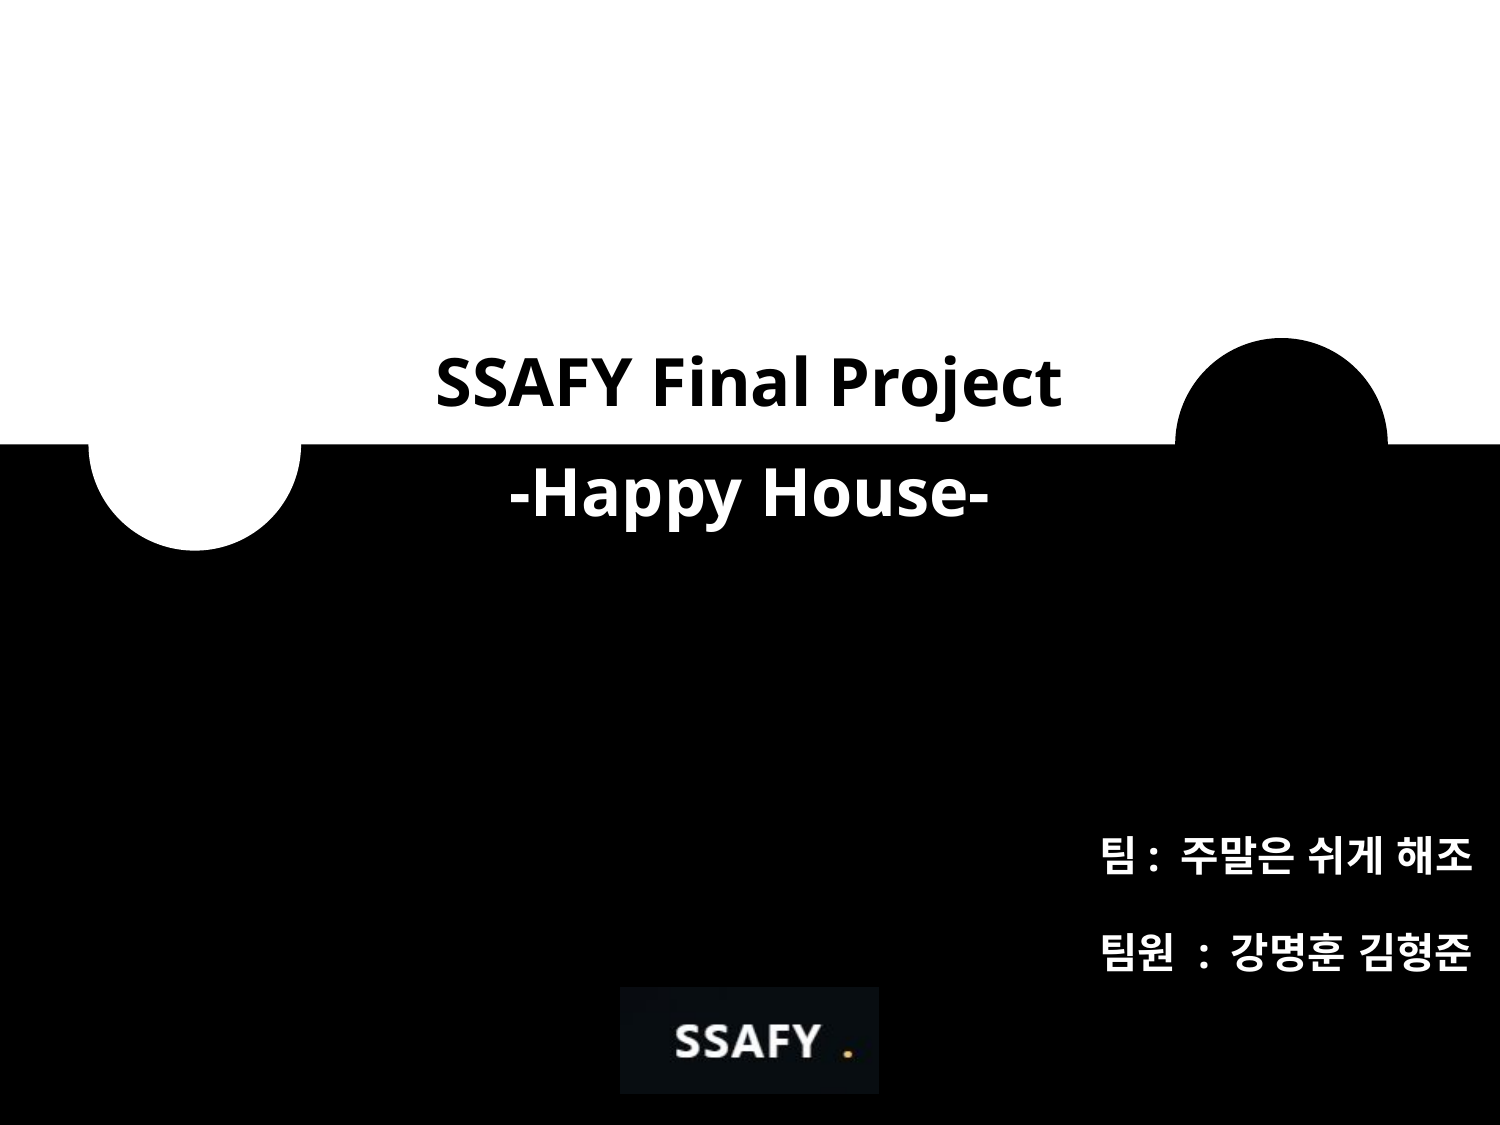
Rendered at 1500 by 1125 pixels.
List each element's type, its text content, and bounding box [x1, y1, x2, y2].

text_box SSAFY Final Project [360, 332, 1140, 428]
text_box -Happy House- [360, 442, 1140, 538]
text_box 팀원 : 강명훈 김형준 [1074, 919, 1489, 985]
picture [619, 987, 879, 1095]
text_box [86, 335, 304, 553]
text_box [1173, 335, 1390, 553]
text_box 팀: 주말은 쉬게 해조 [1074, 822, 1489, 888]
text_box [0, 442, 1500, 1125]
